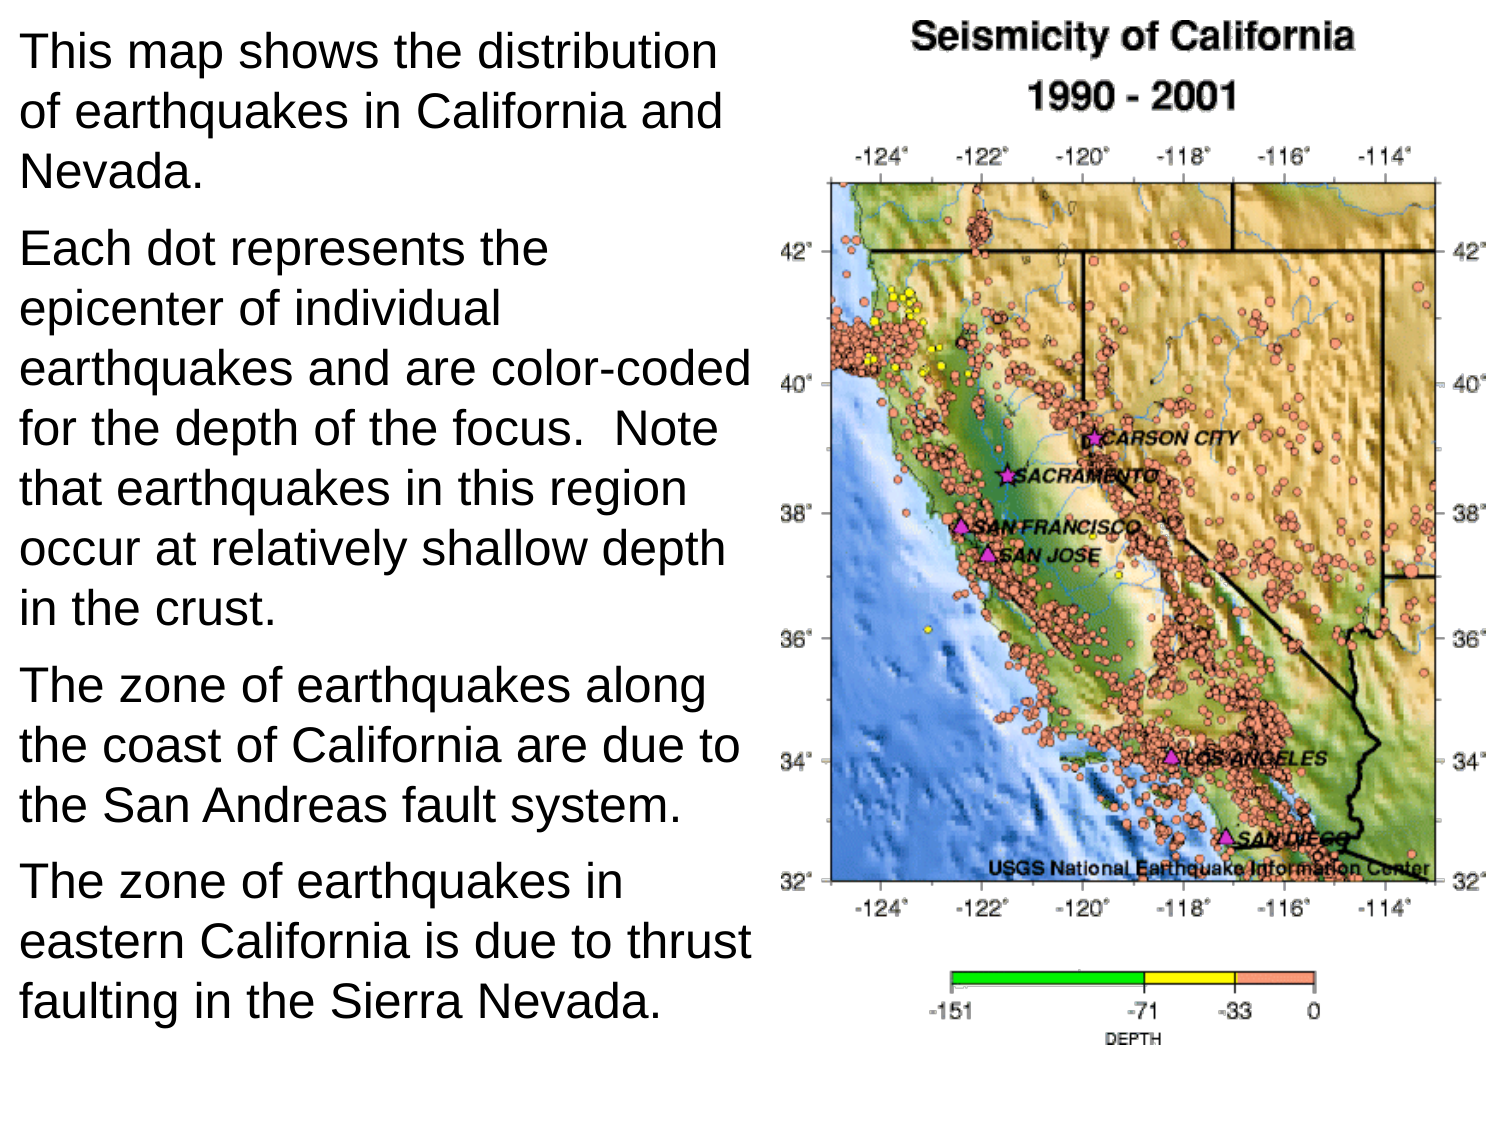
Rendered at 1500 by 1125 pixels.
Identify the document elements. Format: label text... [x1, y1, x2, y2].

text_box This map shows the distribution of earthquakes in California and Nevada. Each dot represents the epicenter of individual earthquakes and are color-coded for the depth of the focus. Note that earthquakes in this region occur at relatively shallow depth in the crust. The zone of earthquakes along the coast of California are due to the San Andreas fault system. The zone of earthquakes in eastern California is due to thrust faulting in the Sierra Nevada. [12, 12, 765, 1035]
picture [780, 20, 1486, 1046]
